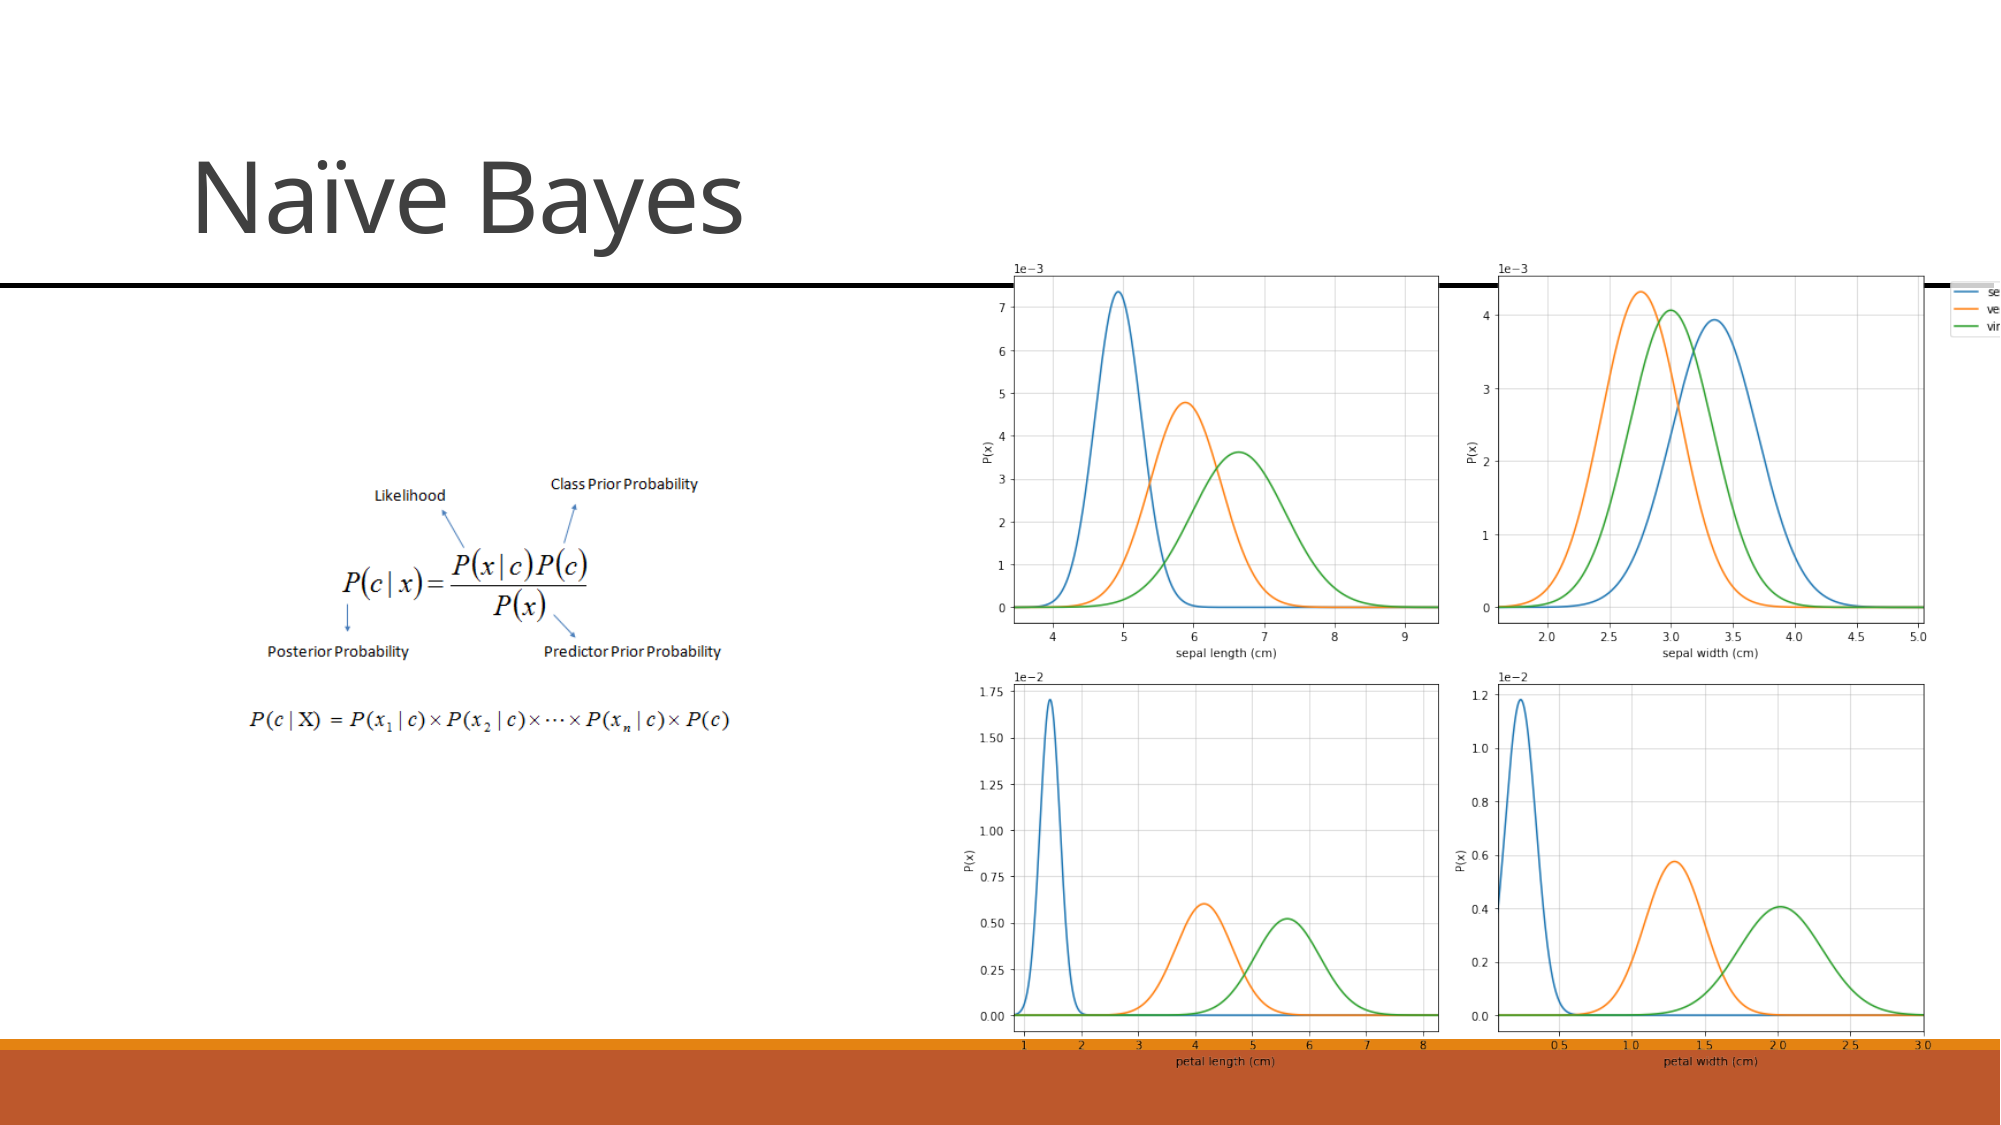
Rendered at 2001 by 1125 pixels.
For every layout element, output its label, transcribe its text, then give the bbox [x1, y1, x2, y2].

picture [955, 255, 2000, 1076]
title Naïve Bayes [174, 23, 1825, 262]
picture [226, 450, 758, 755]
